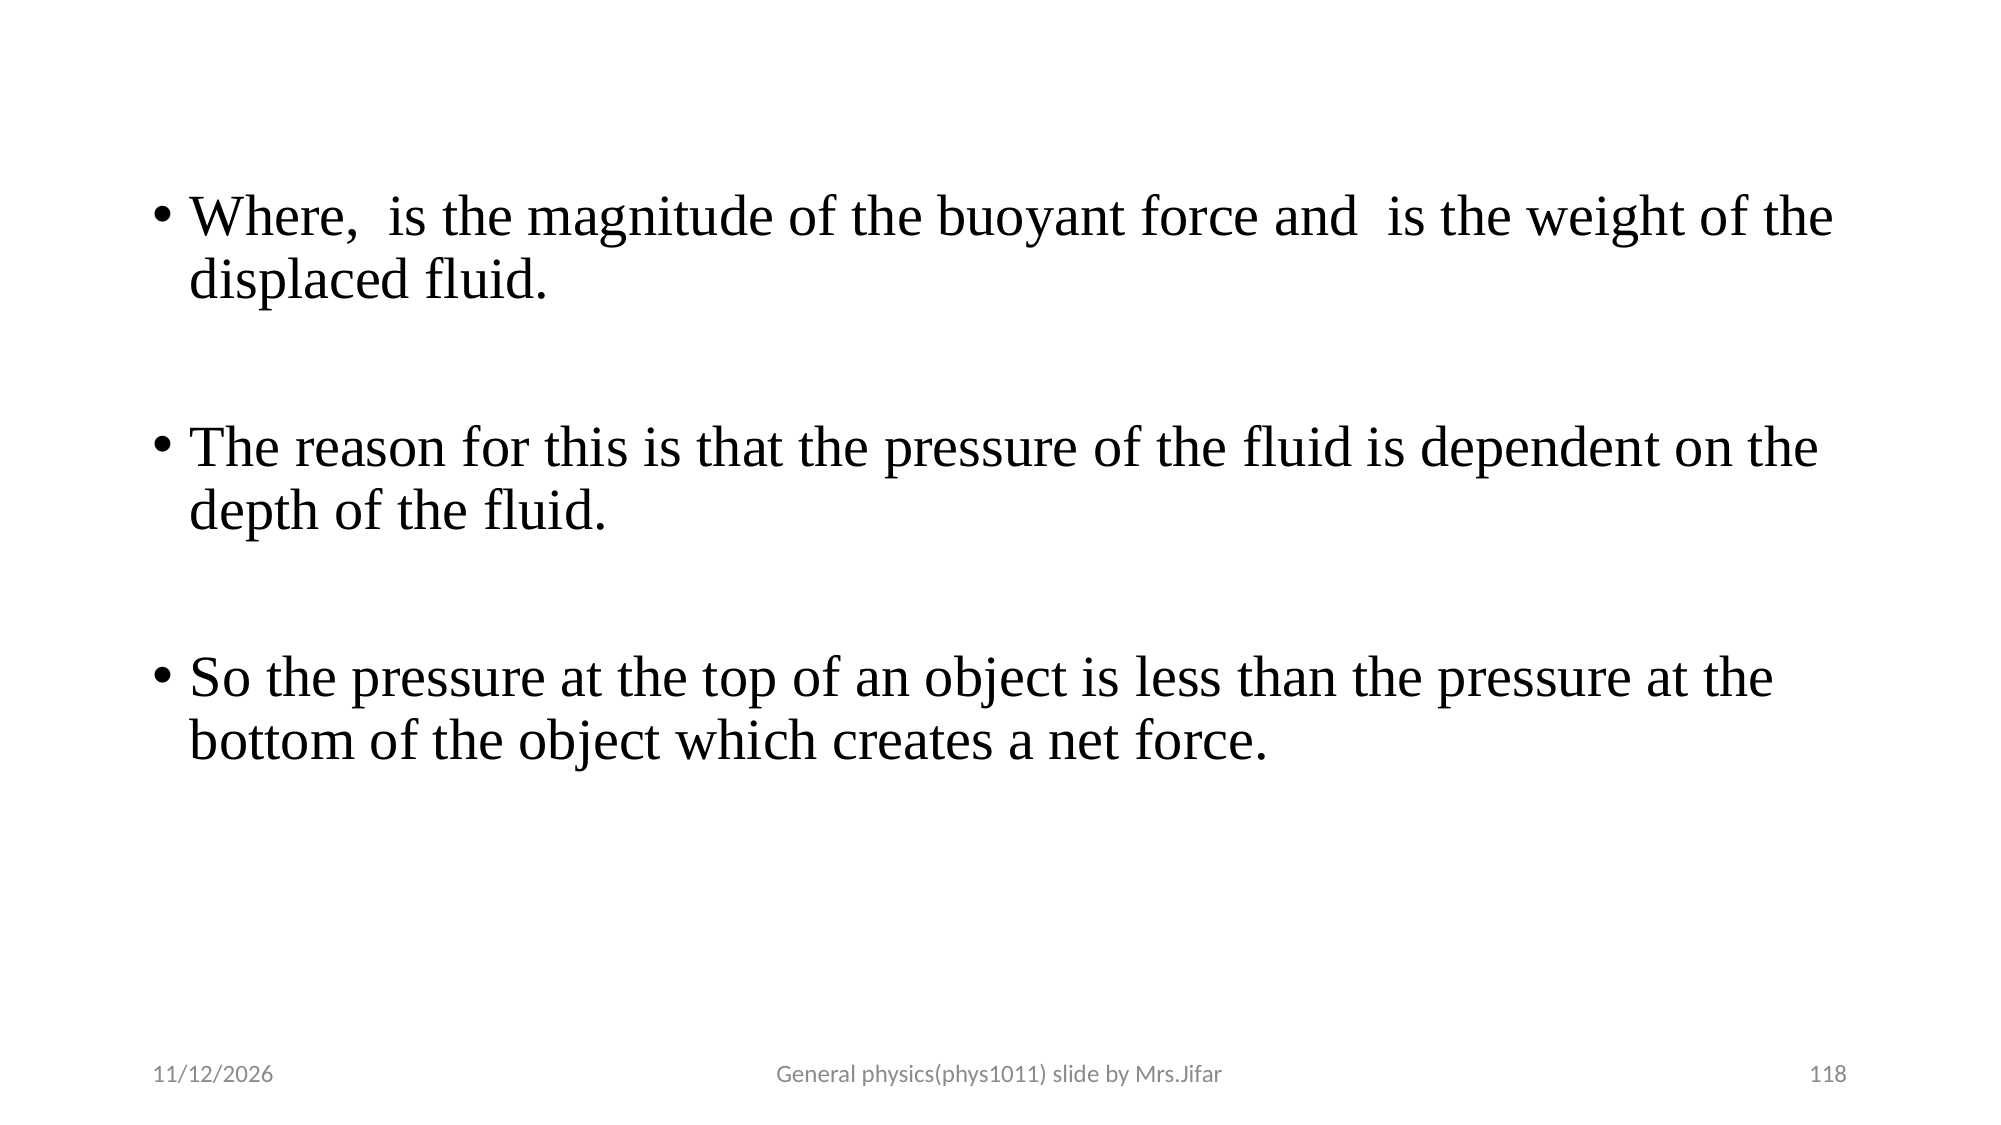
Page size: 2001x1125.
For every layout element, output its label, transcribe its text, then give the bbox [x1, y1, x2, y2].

footer General physics(phys1011) slide by Mrs.Jifar [662, 1042, 1338, 1103]
slide_number 13-Jan-20 [137, 1042, 588, 1103]
slide_number 118 [1412, 1042, 1863, 1103]
